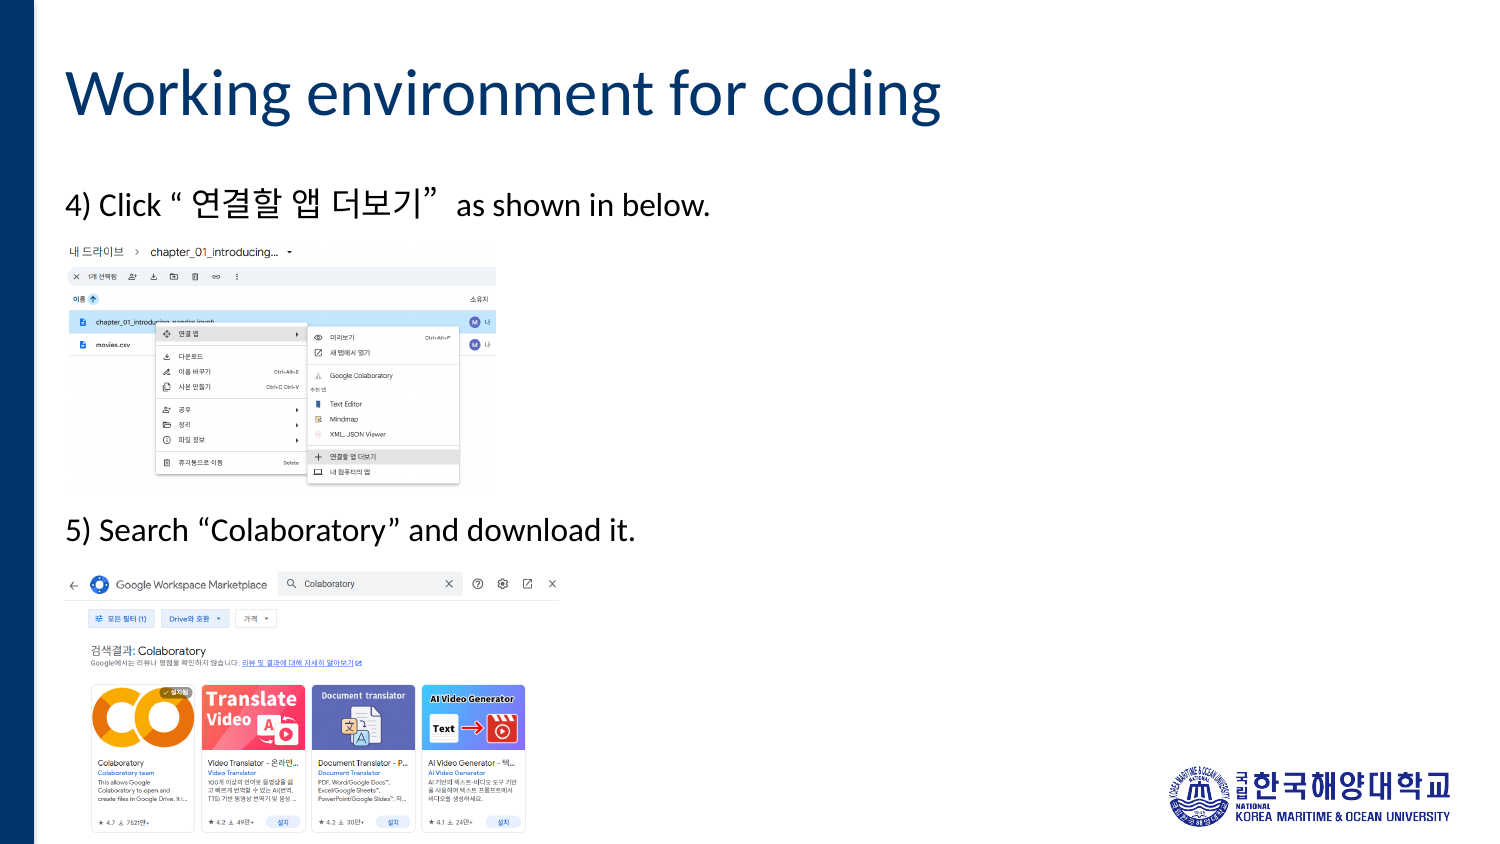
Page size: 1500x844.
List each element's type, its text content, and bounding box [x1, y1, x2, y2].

picture [64, 569, 559, 836]
list 4) Click “연결할 앱 더보기” as shown in below. 5) Search “Colaboratory” and download it. [50, 180, 1450, 760]
title Working environment for coding [50, 48, 1100, 138]
picture [1169, 766, 1450, 827]
picture [64, 240, 496, 489]
